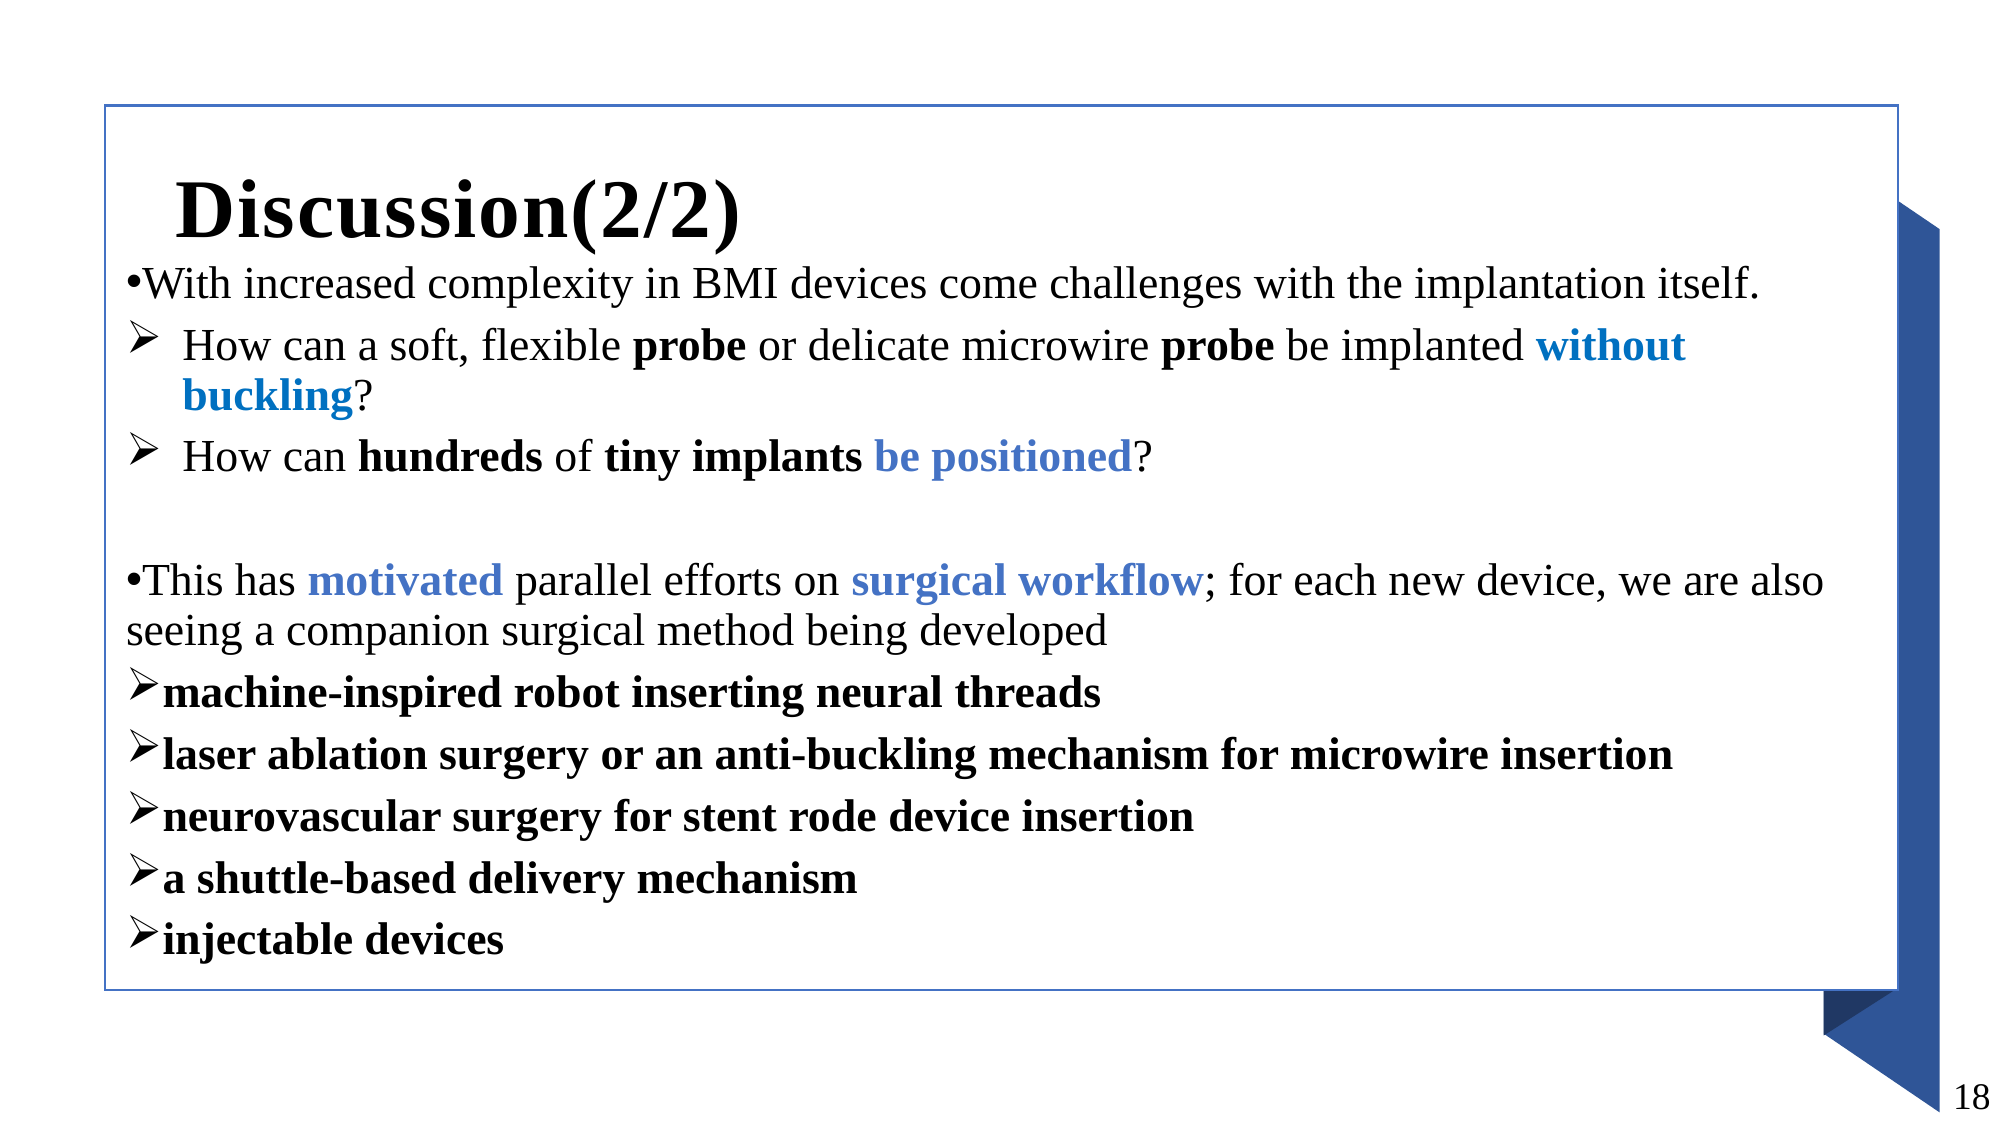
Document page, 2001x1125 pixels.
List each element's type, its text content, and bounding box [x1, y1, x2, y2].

text_box [1823, 990, 1893, 1036]
text_box 18 [1938, 1064, 2000, 1125]
text_box Discussion(2/2) [160, 146, 874, 262]
text_box With increased complexity in BMI devices come challenges with the implantation itself. How can a soft, flexible probe or delicate microwire probe be implanted without buckling? How can hundreds of tiny implants be positioned? This has motivated parallel efforts on surgical workflow; for each new device, we are also seeing a companion surgical method being developed machine-inspired robot inserting neural threads laser ablation surgery or an anti-buckling mechanism for microwire insertion neurovascular surgery for stent rode device insertion a shuttle-based delivery mechanism injectable devices [111, 276, 1886, 948]
text_box [1825, 201, 1940, 1112]
text_box [104, 105, 1899, 990]
